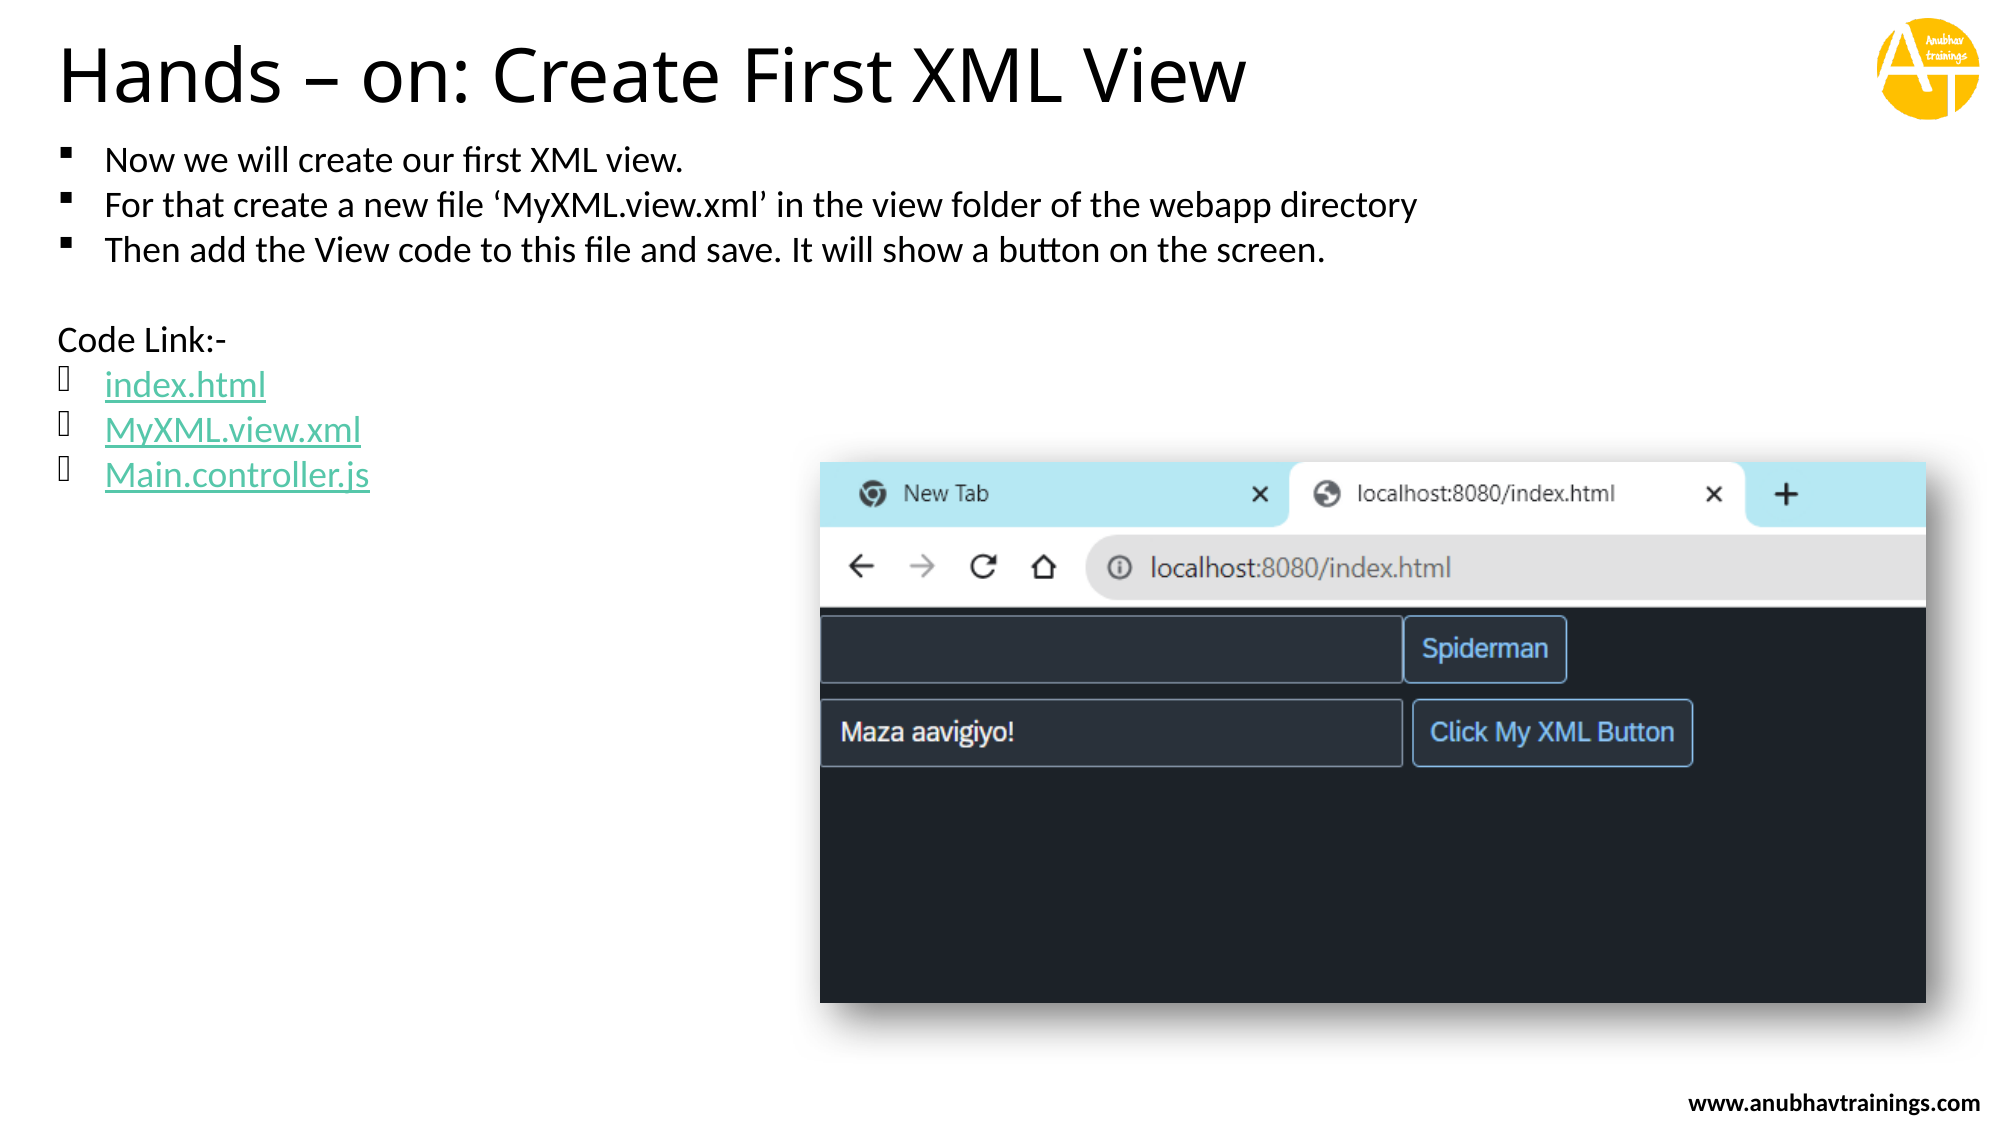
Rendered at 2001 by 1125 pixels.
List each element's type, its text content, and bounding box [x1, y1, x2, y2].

picture [1866, 11, 1985, 128]
text_box Hands – on: Create First XML View [42, 30, 1866, 127]
picture [820, 462, 1926, 1003]
text_box Now we will create our first XML view. For that create a new file ‘MyXML.view.xml’ in the view folder of the webapp directory Then add the View code to this file and save. It will show a button on the screen. Code Link:- index.html MyXML.view.xml Main.controller.js [42, 127, 1874, 503]
footer www.anubhavtrainings.com [1669, 1089, 2000, 1114]
